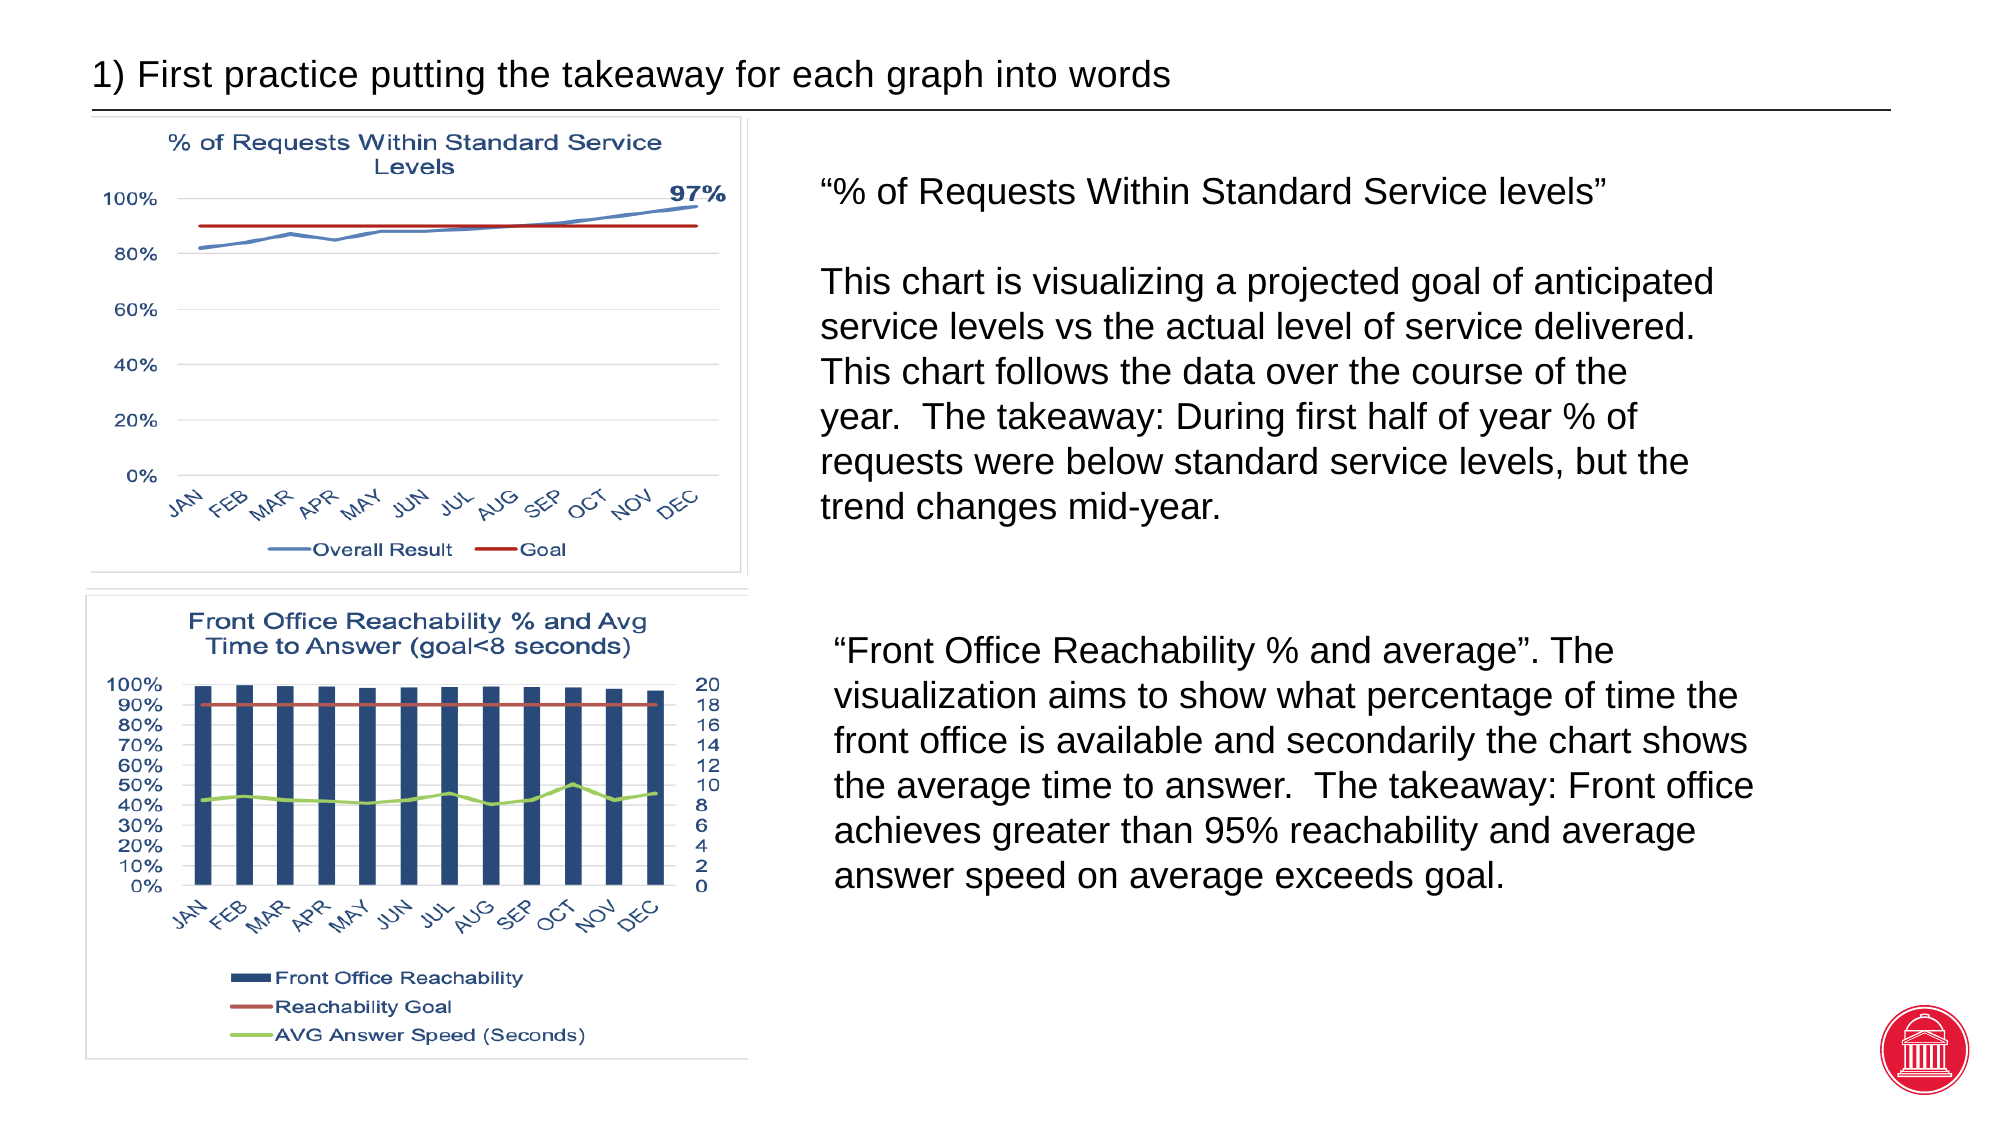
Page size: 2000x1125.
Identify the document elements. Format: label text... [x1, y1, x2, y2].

text_box “Front Office Reachability % and average”. The visualization aims to show what percentage of time the front office is available and secondarily the chart shows the average time to answer. The takeaway: Front office achieves greater than 95% reachability and average answer speed on average exceeds goal. [819, 618, 1779, 904]
text_box “% of Requests Within Standard Service levels” This chart is visualizing a projected goal of anticipated service levels vs the actual level of service delivered. This chart follows the data over the course of the year. The takeaway: During first half of year % of requests were below standard service levels, but the trend changes mid-year. [805, 159, 1733, 535]
title 1) First practice putting the takeaway for each graph into words [91, 42, 1892, 110]
picture [91, 115, 748, 583]
picture [81, 588, 748, 1062]
